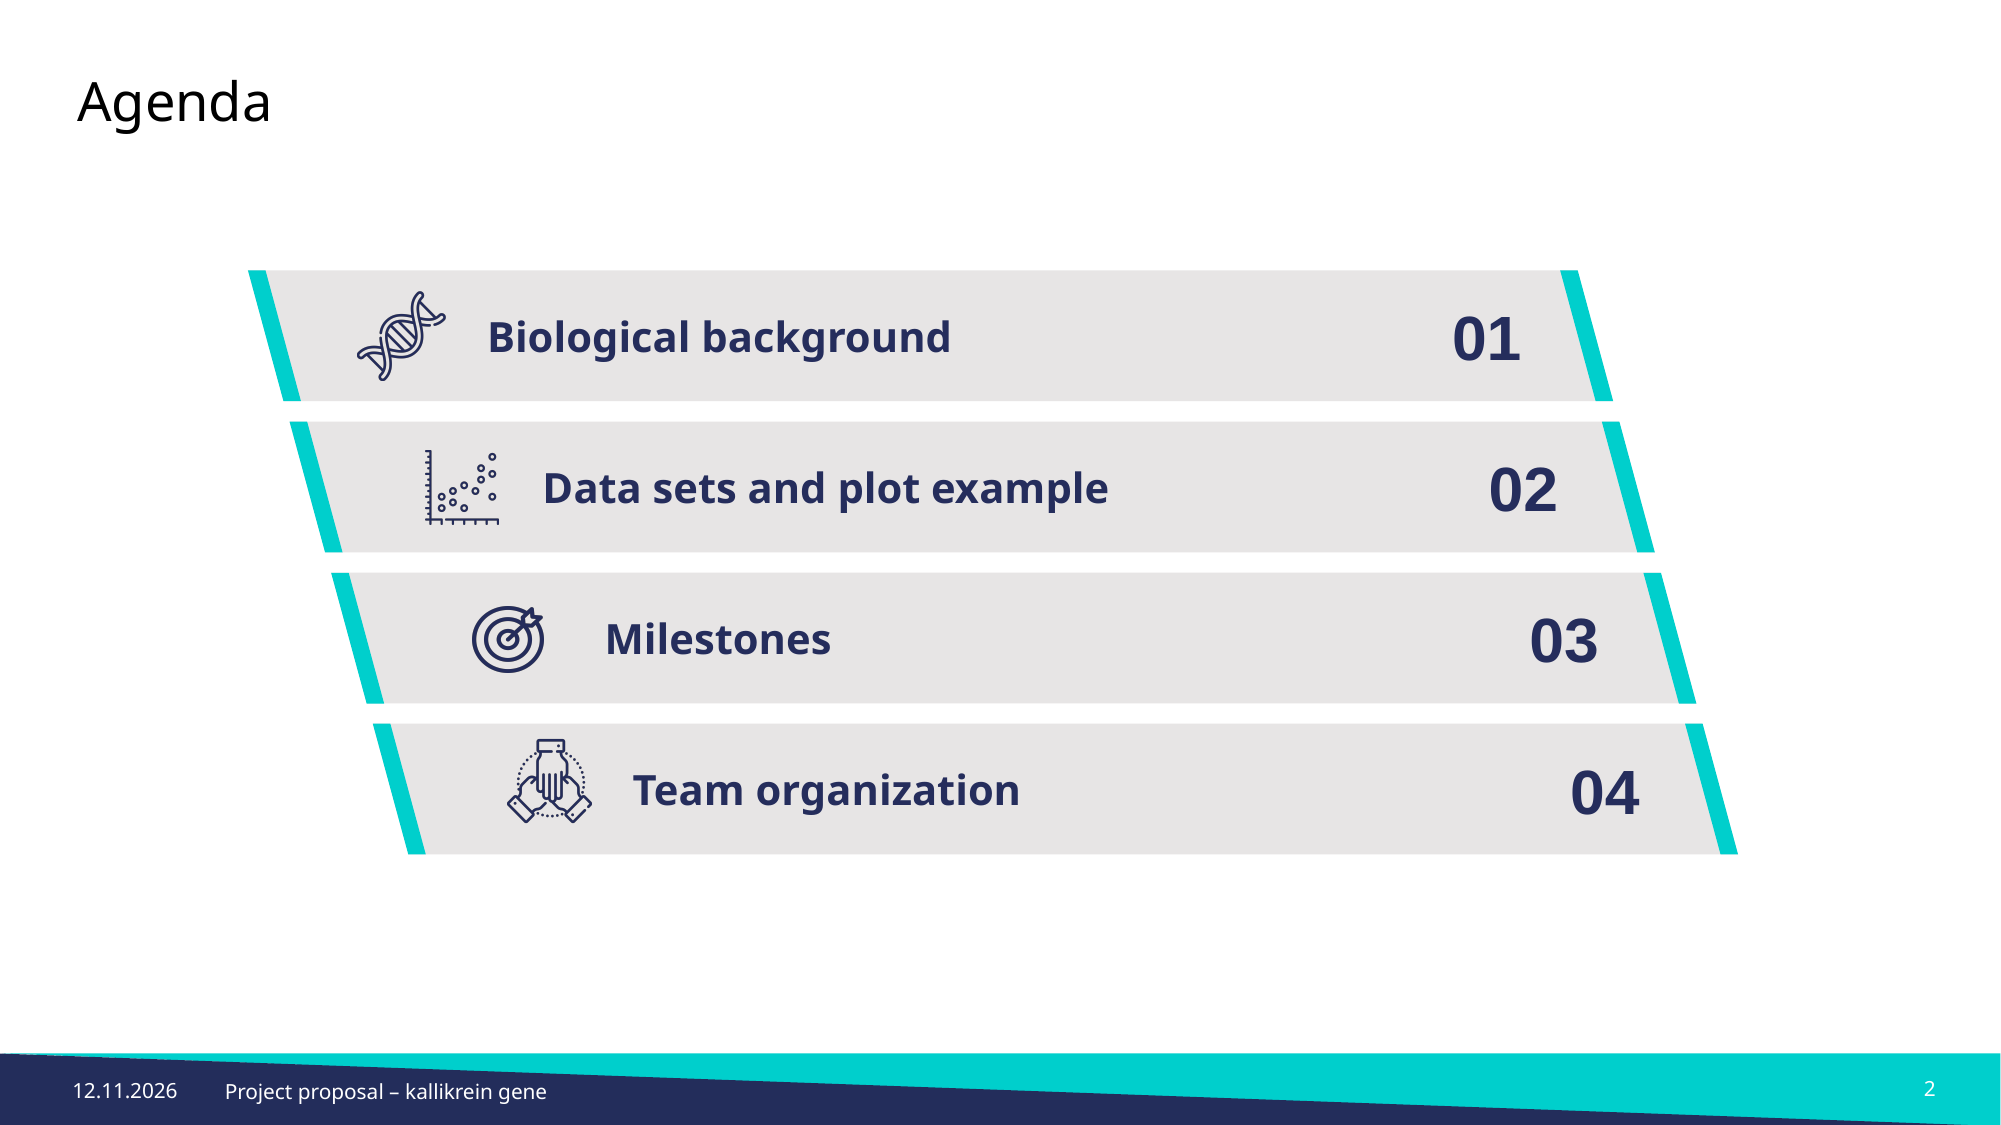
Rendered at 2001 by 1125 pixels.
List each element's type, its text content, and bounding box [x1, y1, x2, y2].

text_box 19.07.21 [57, 1069, 211, 1112]
text_box 2 [1900, 1068, 1959, 1125]
text_box Project proposal – kallikrein gene [210, 1071, 748, 1121]
text_box Agenda [62, 55, 1924, 145]
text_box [247, 270, 1739, 855]
